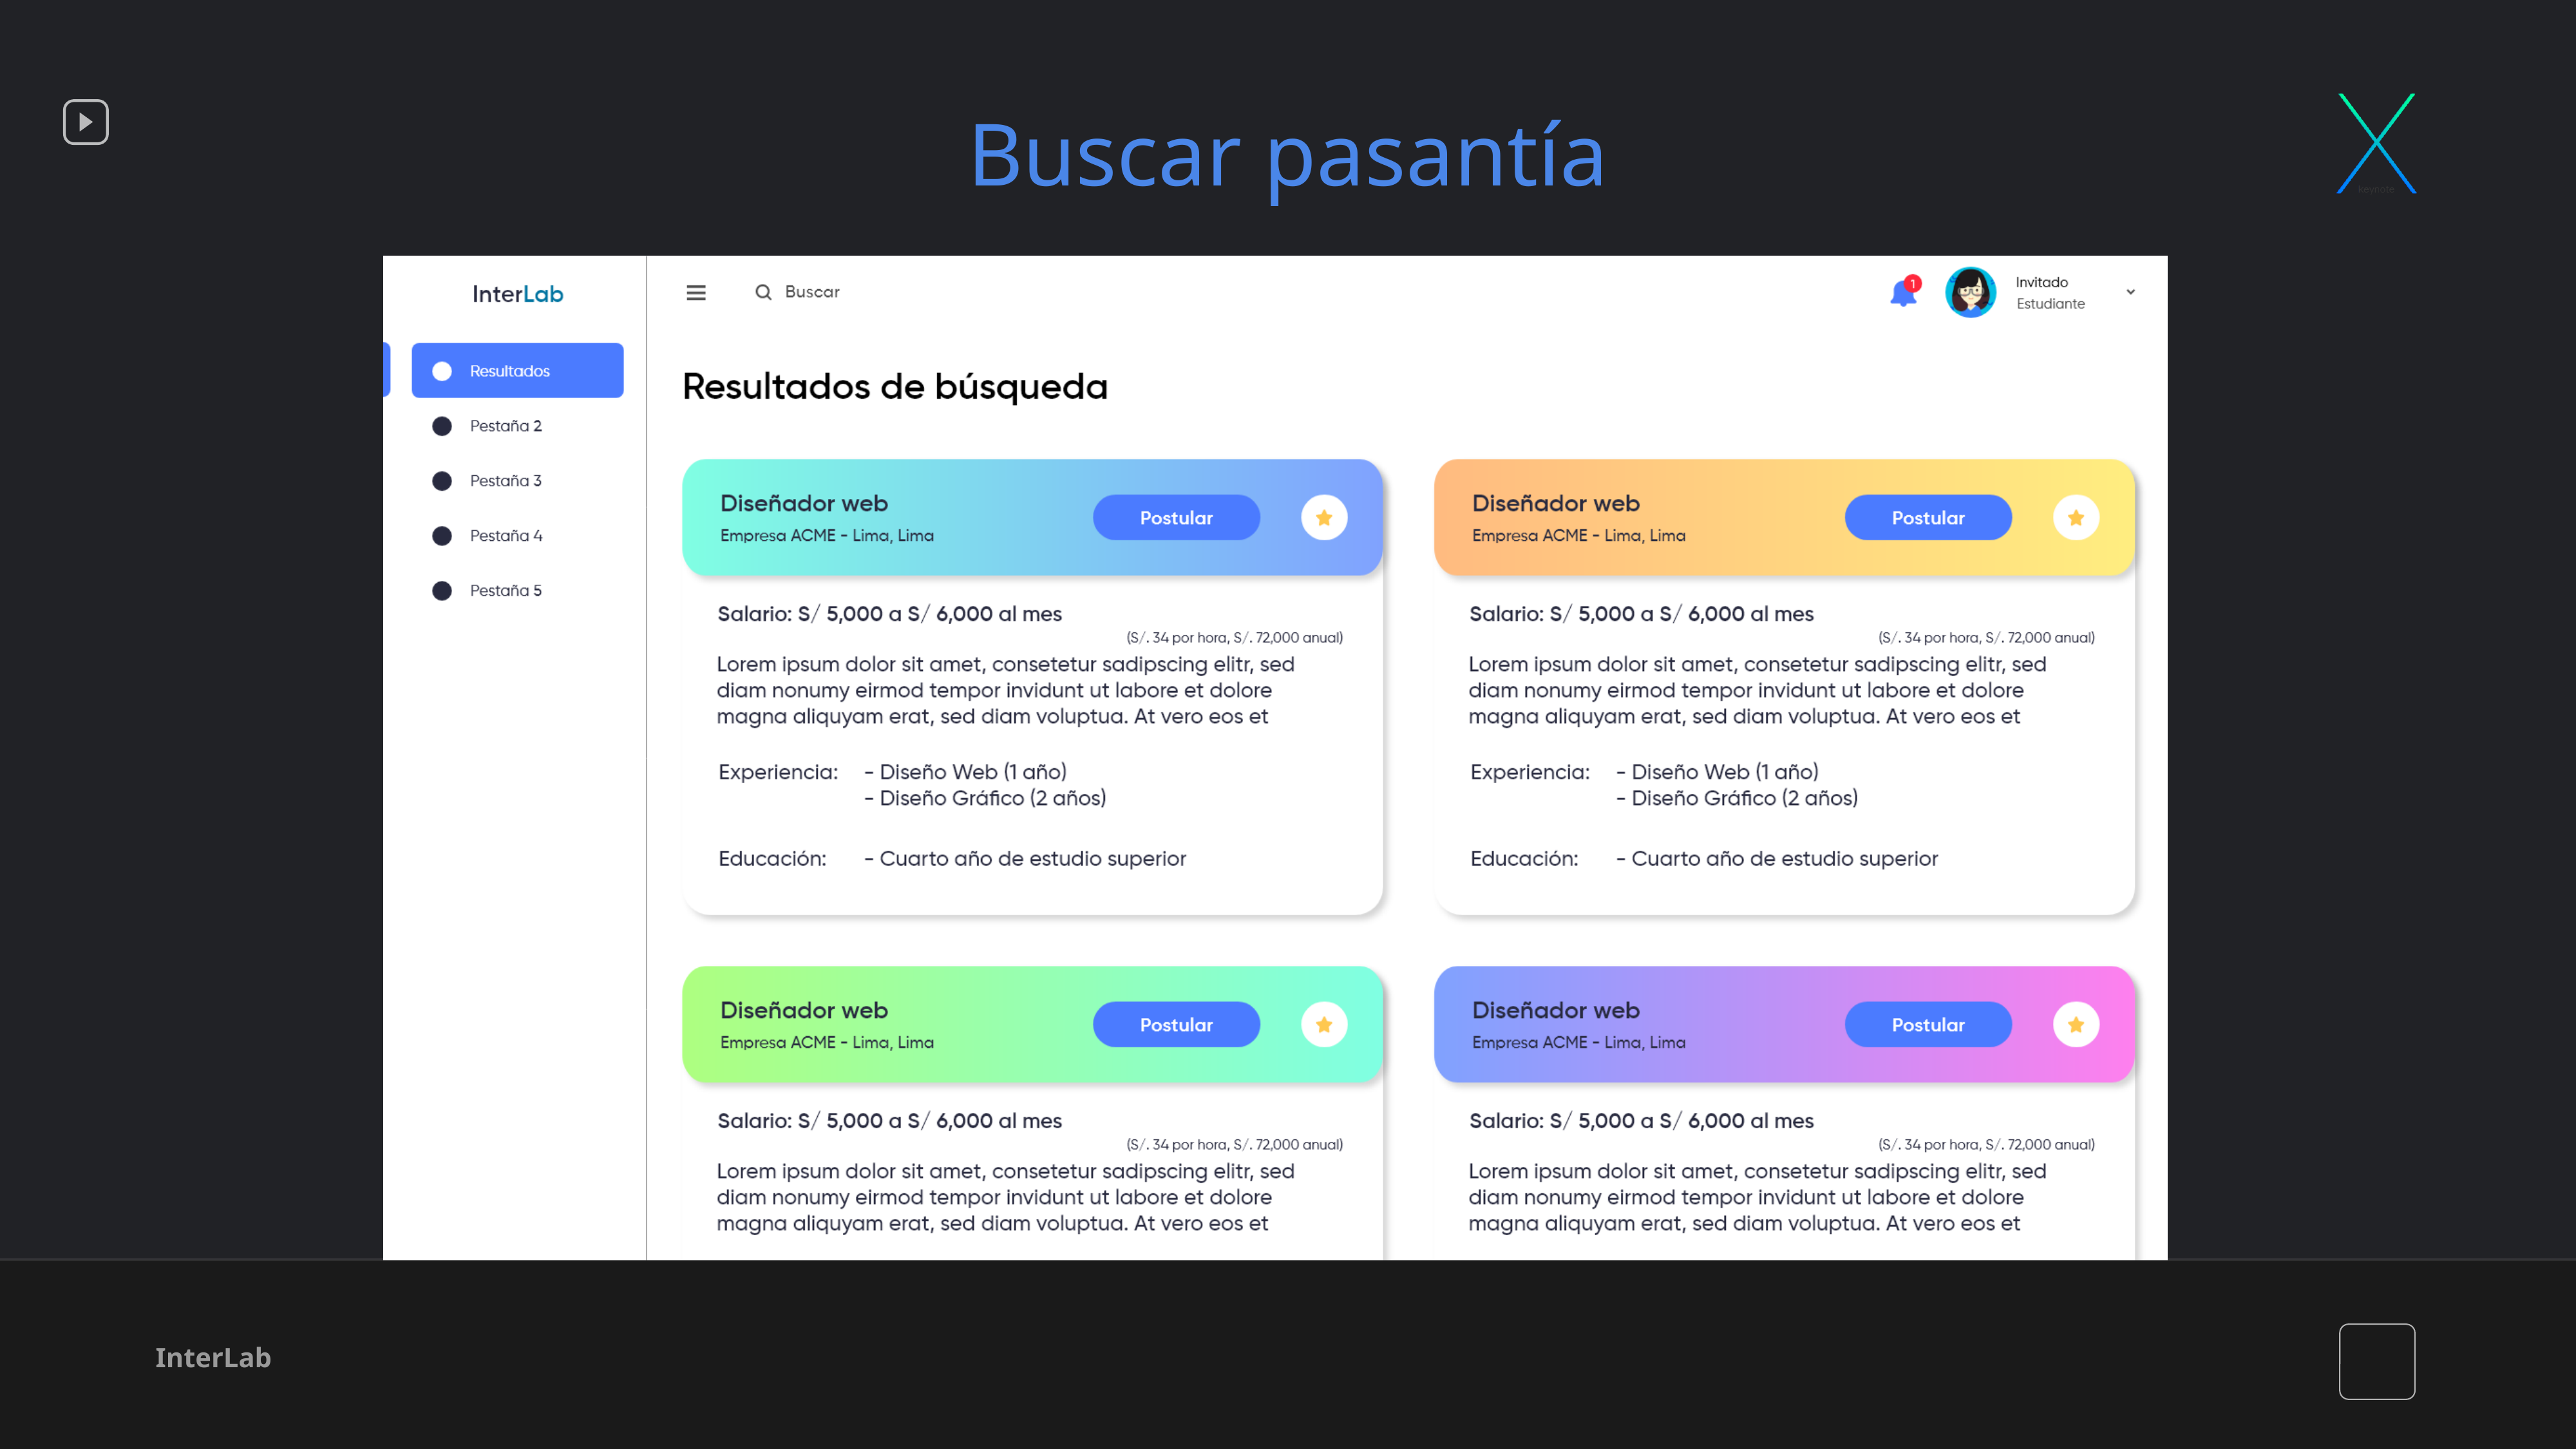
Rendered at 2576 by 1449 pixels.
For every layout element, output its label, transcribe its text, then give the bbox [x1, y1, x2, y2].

text_box Buscar pasantía [740, 102, 1836, 254]
picture [383, 256, 2168, 1260]
picture [2336, 93, 2417, 194]
